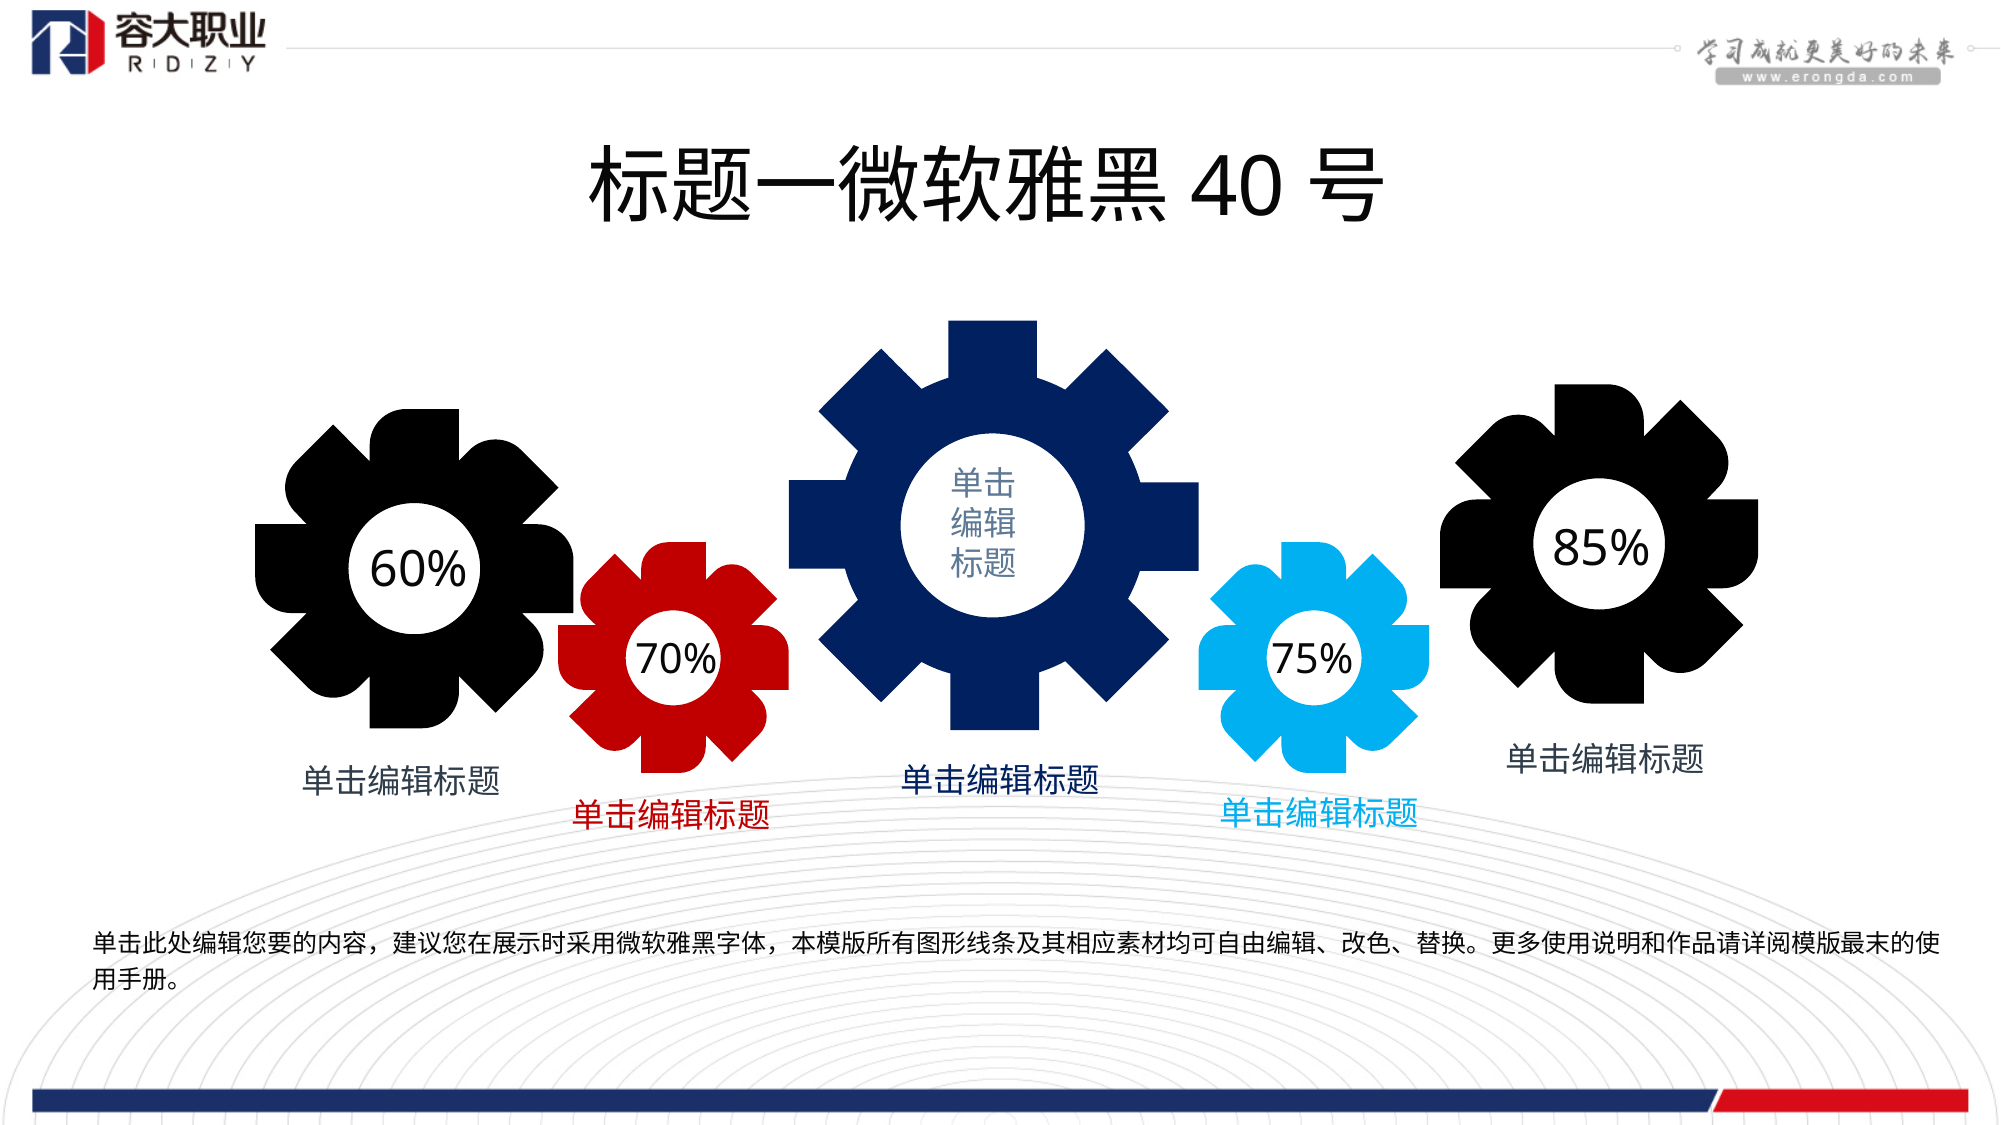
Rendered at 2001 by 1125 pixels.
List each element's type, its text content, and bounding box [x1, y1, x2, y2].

text_box [788, 320, 1199, 731]
text_box 60% [355, 529, 488, 604]
text_box 单击编辑标题 [556, 787, 786, 842]
text_box 标题一微软雅黑40号 [572, 124, 1416, 239]
text_box 单击编辑标题 [1490, 730, 1720, 786]
text_box 单击此处编辑您要的内容，建议您在展示时采用微软雅黑字体，本模版所有图形线条及其相应素材均可自由编辑、改色、替换。更多使用说明和作品请详阅模版最末的使用手册。 [77, 913, 1965, 995]
text_box 单击编辑标题 [935, 454, 1057, 590]
text_box 85% [1537, 508, 1670, 583]
text_box [255, 409, 574, 729]
picture [0, 0, 2001, 1125]
text_box 单击编辑标题 [286, 752, 516, 808]
text_box 75% [1256, 624, 1372, 690]
text_box [1198, 542, 1430, 773]
text_box 单击编辑标题 [885, 752, 1115, 807]
text_box [1440, 384, 1759, 704]
text_box 70% [620, 624, 736, 690]
text_box 单击编辑标题 [1204, 784, 1434, 839]
text_box [558, 542, 789, 773]
